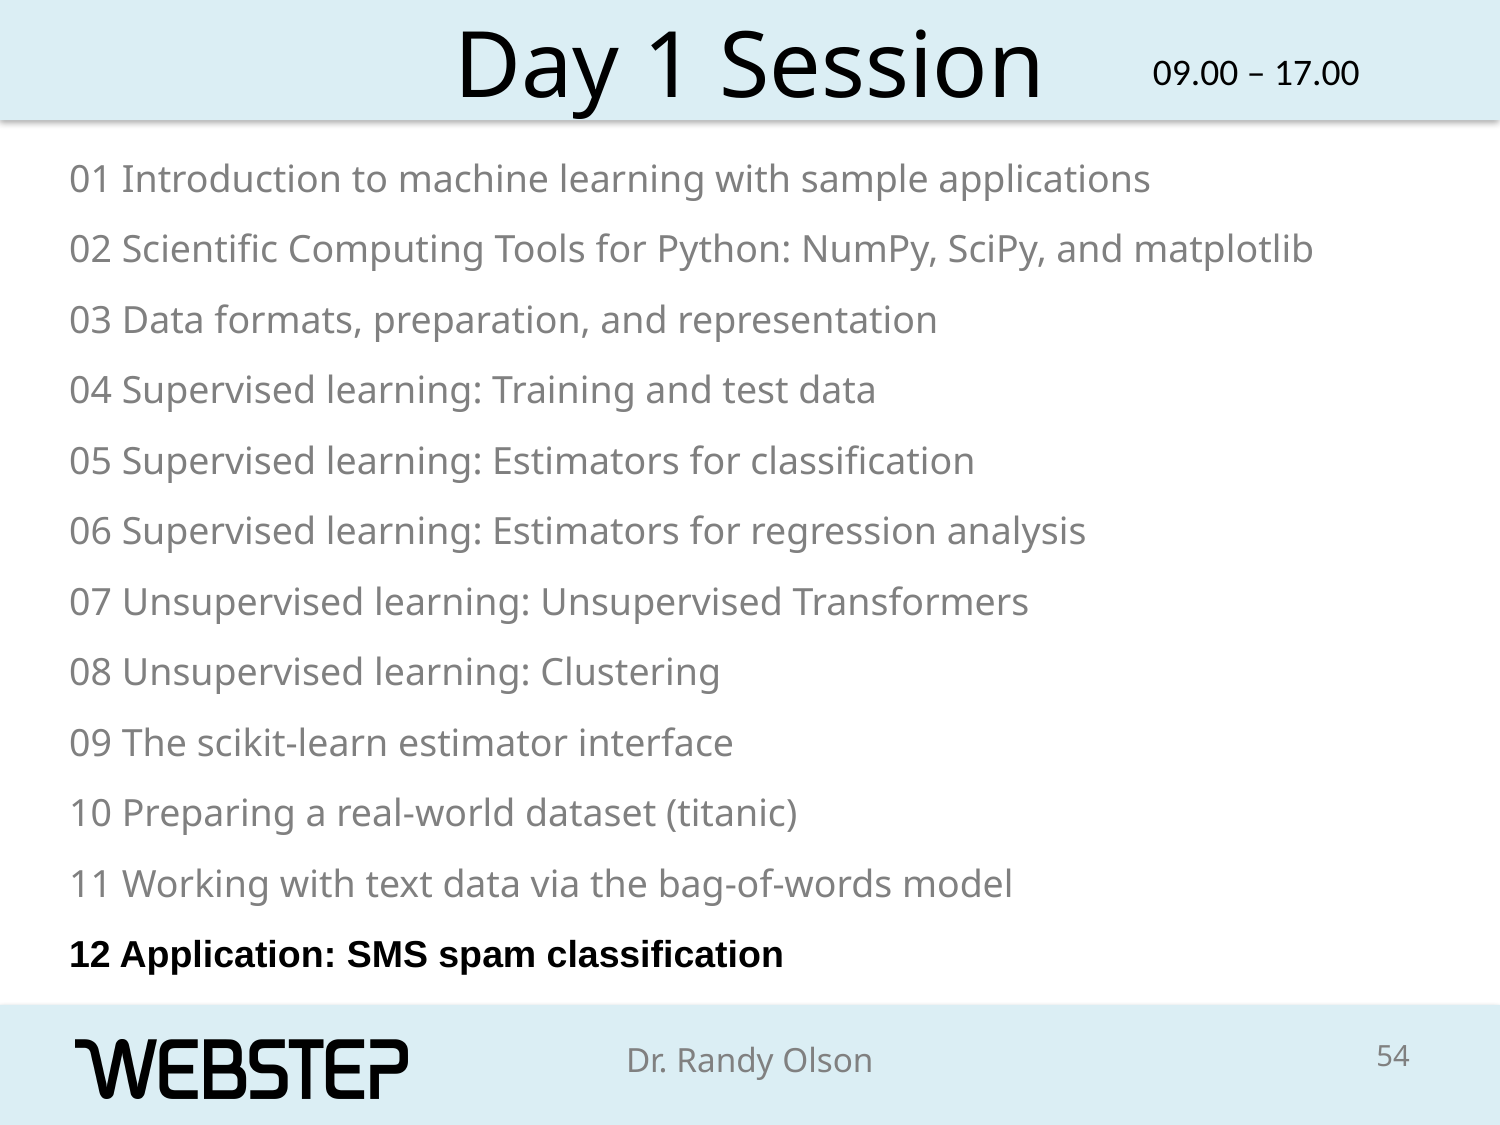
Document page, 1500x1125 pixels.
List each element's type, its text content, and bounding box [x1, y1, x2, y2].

text_box 09.00 – 17.00 [1138, 40, 1375, 101]
title Day 1 Session [75, 0, 1425, 155]
slide_number 54 [1310, 1026, 1425, 1088]
picture [75, 1039, 408, 1099]
list 01 Introduction to machine learning with sample applications 02 Scientific Computing Tools for Python: NumPy, SciPy, and matplotlib 03 Data formats, preparation, and representation 04 Supervised learning: Training and test data 05 Supervised learning: Estimators for classification 06 Supervised learning: Estimators for regression analysis 07 Unsupervised learning: Unsupervised Transformers 08 Unsupervised learning: Clustering 09 The scikit-learn estimator interface 10 Preparing a real-world dataset (titanic) 11 Working with text data via the bag-of-words model 12 Application: SMS spam classification [54, 129, 1474, 971]
